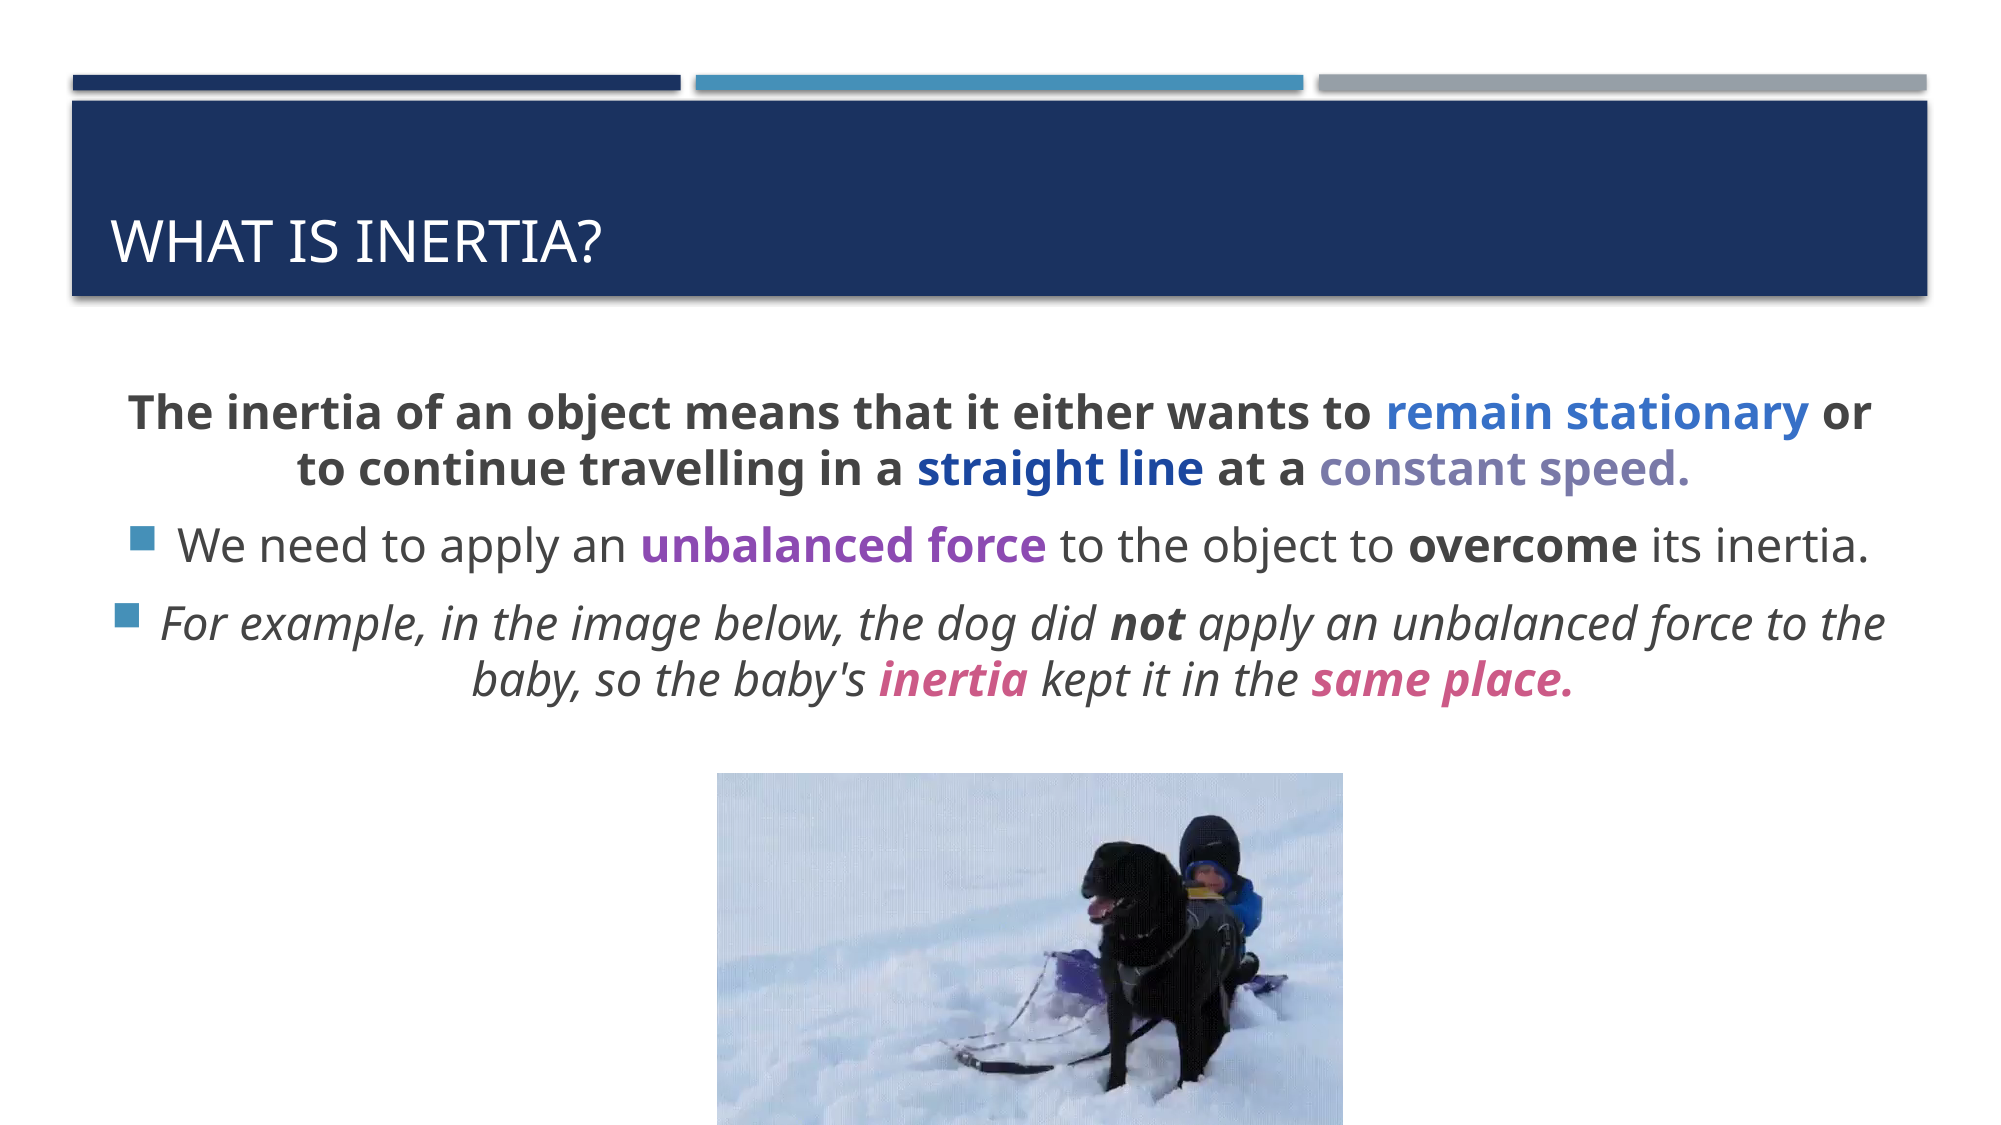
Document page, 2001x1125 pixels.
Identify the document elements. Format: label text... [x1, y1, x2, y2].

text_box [716, 771, 1345, 1125]
list The inertia of an object means that it either wants to remain stationary or to continue travelling in a straight line at a constant speed. We need to apply an unbalanced force to the object to overcome its inertia. For example, in the image below, the dog did not apply an unbalanced force to the baby, so the baby's inertia kept it in the same place. [95, 357, 1905, 792]
title What is inertia? [95, 115, 1905, 282]
